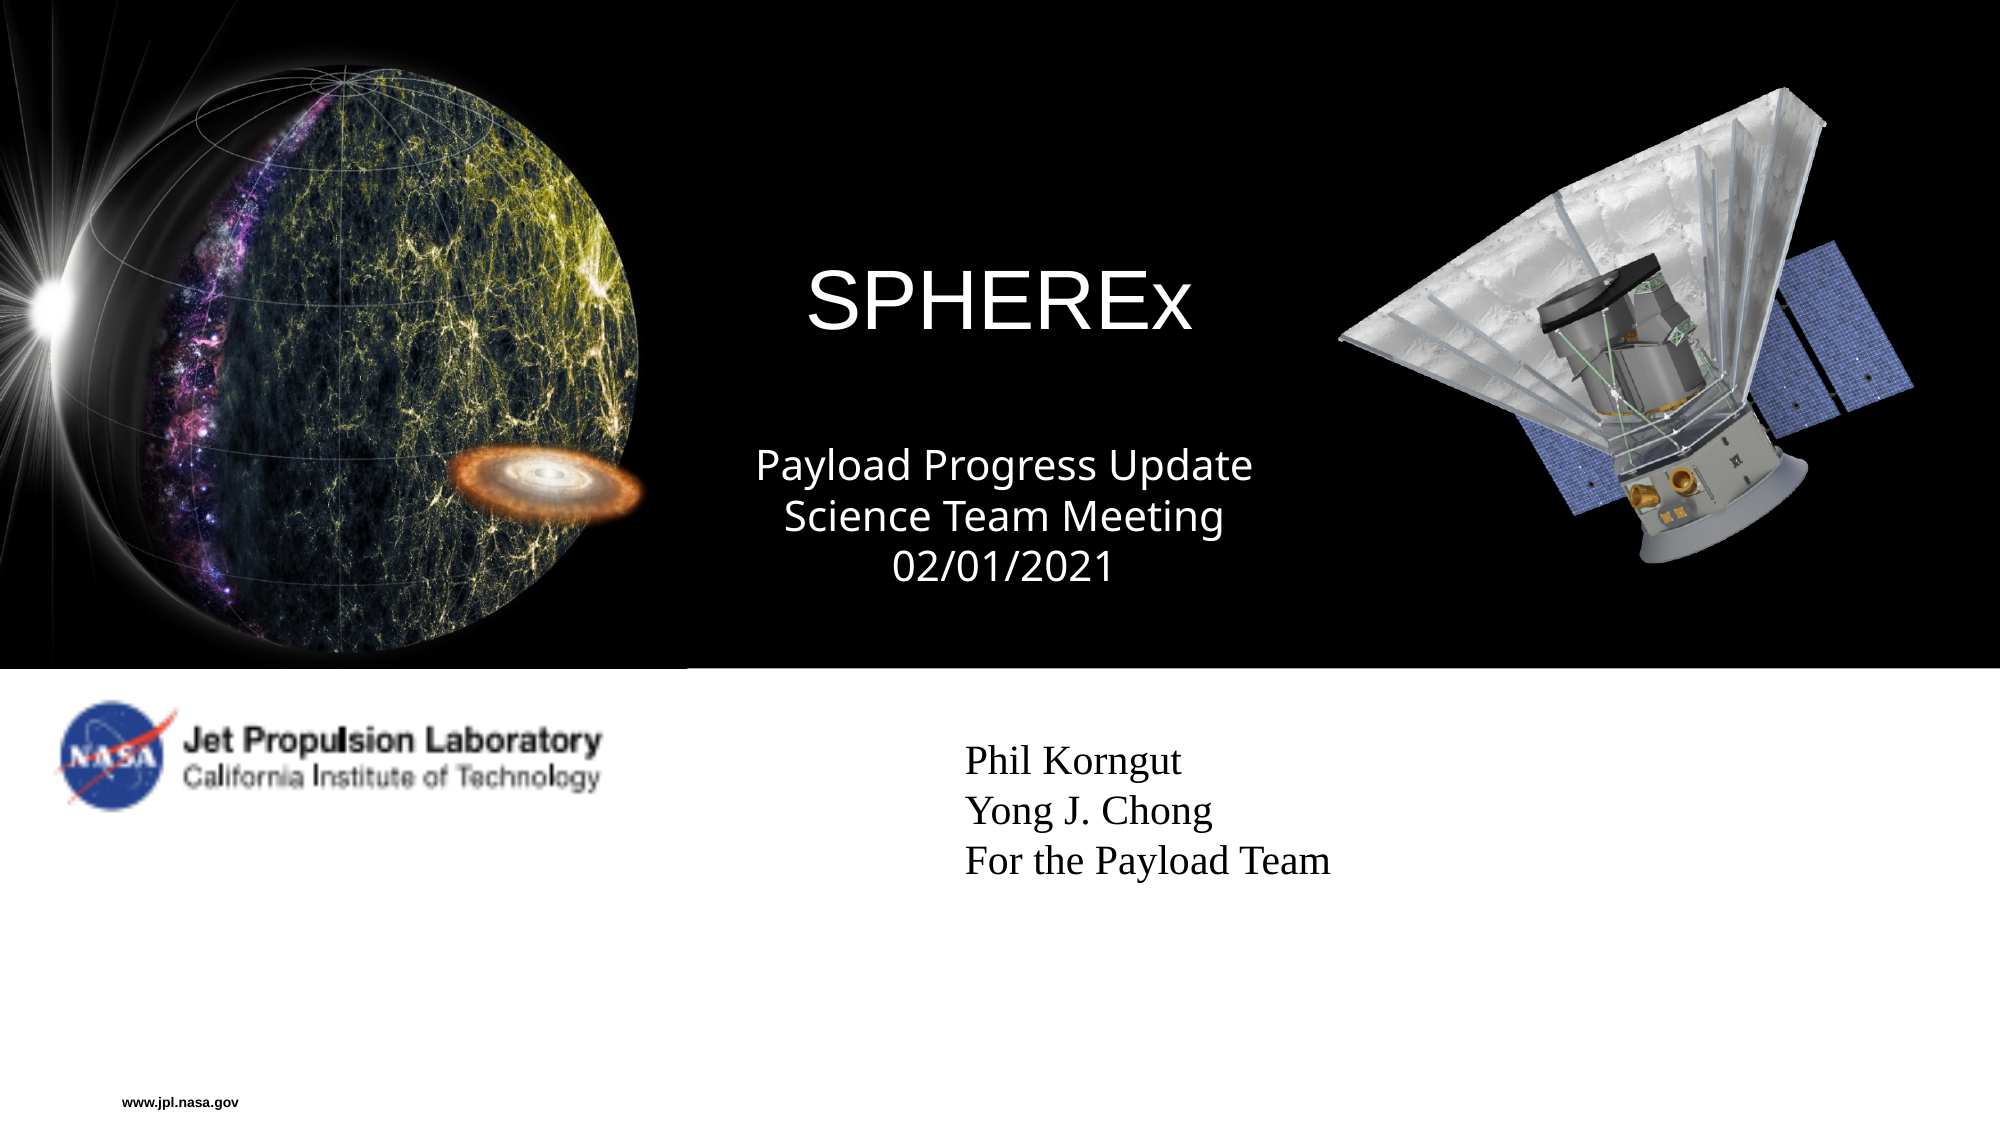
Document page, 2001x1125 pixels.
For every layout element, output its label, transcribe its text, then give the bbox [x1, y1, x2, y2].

text_box Payload Progress Update Science Team Meeting 02/01/2021 [728, 431, 1282, 598]
picture [1258, 0, 2001, 716]
picture [0, 0, 688, 669]
list Phil Korngut Yong J. Chong For the Payload Team [950, 725, 1925, 919]
